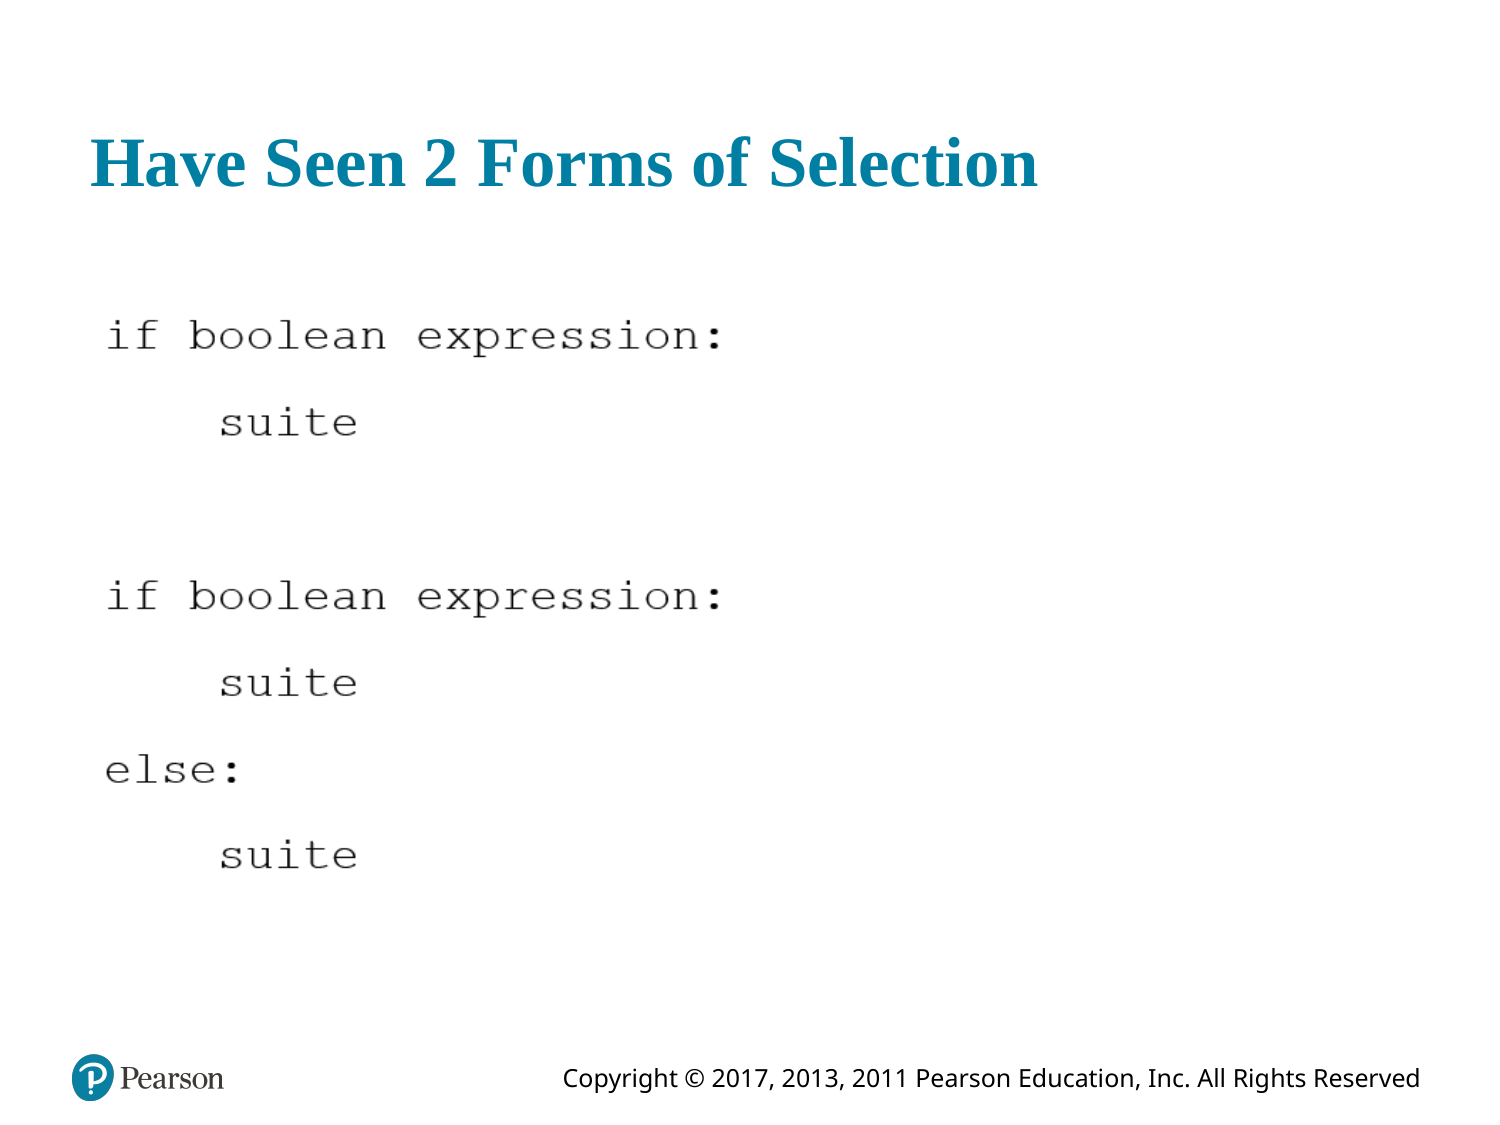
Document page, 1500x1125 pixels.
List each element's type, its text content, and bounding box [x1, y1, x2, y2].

picture [87, 289, 796, 938]
picture [72, 1054, 88, 1070]
title Have Seen 2 Forms of Selection [75, 35, 1425, 216]
picture [72, 1087, 83, 1101]
picture [80, 1063, 106, 1088]
picture [98, 1054, 224, 1101]
